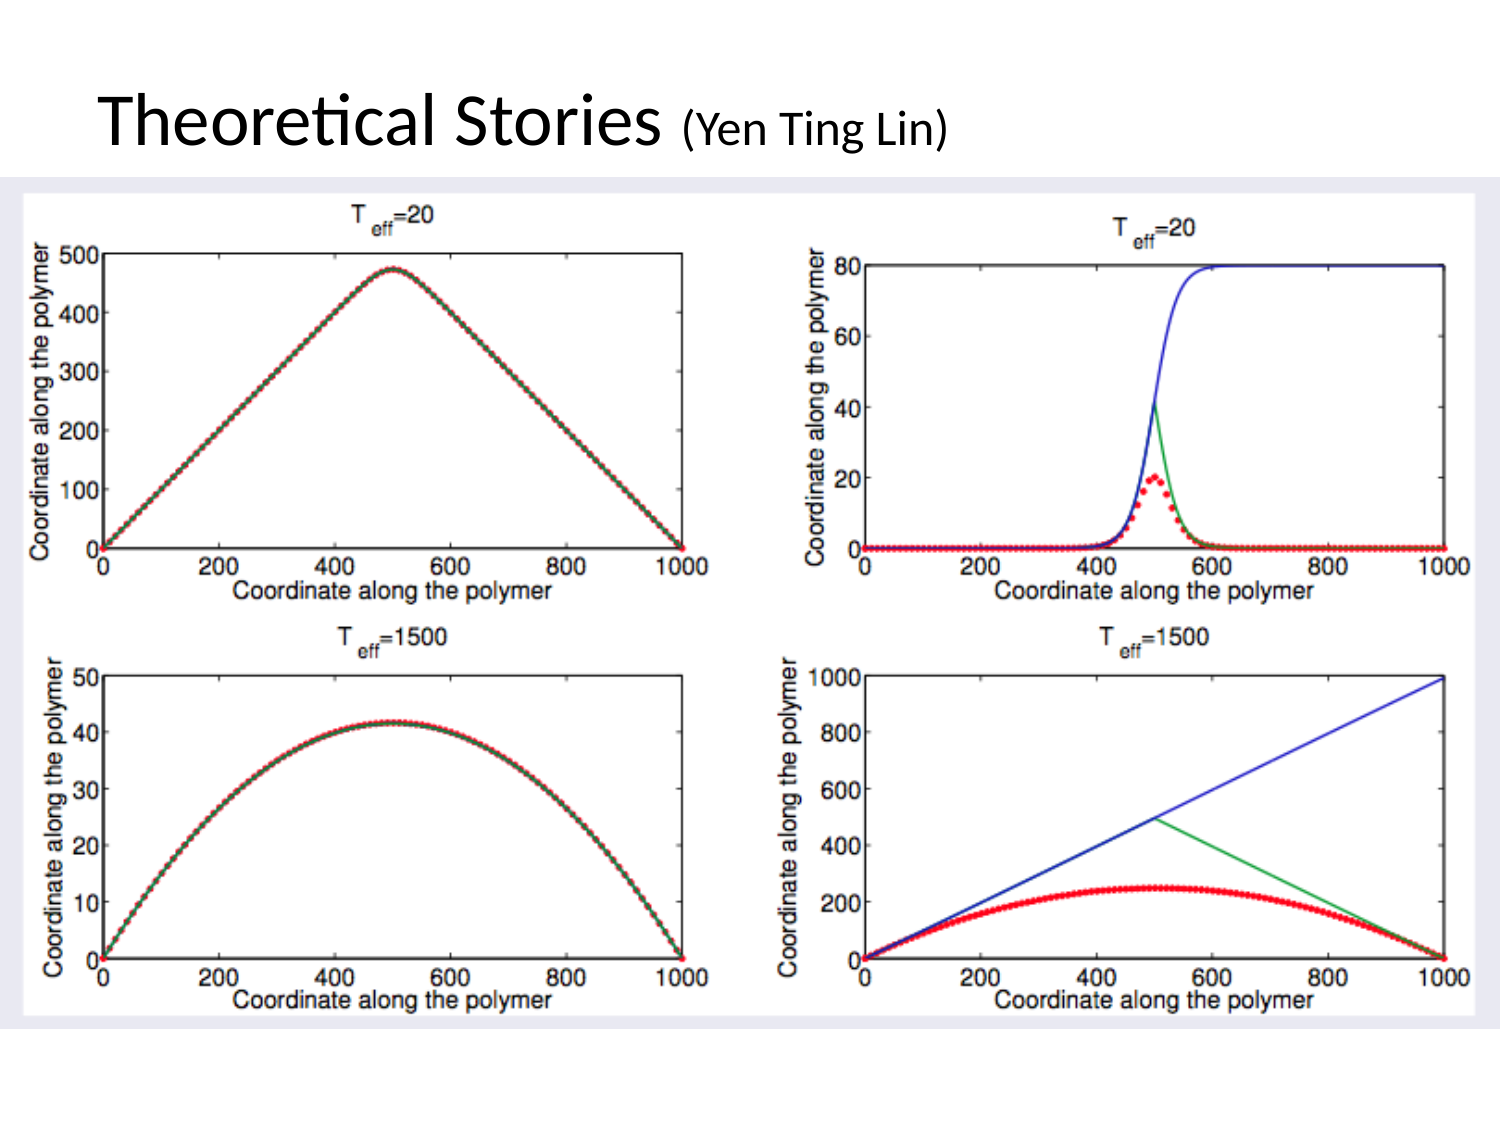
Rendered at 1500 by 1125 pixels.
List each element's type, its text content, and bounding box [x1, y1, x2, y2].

text_box Theoretical Stories (Yen Ting Lin) [82, 63, 965, 168]
picture [0, 176, 1500, 1030]
